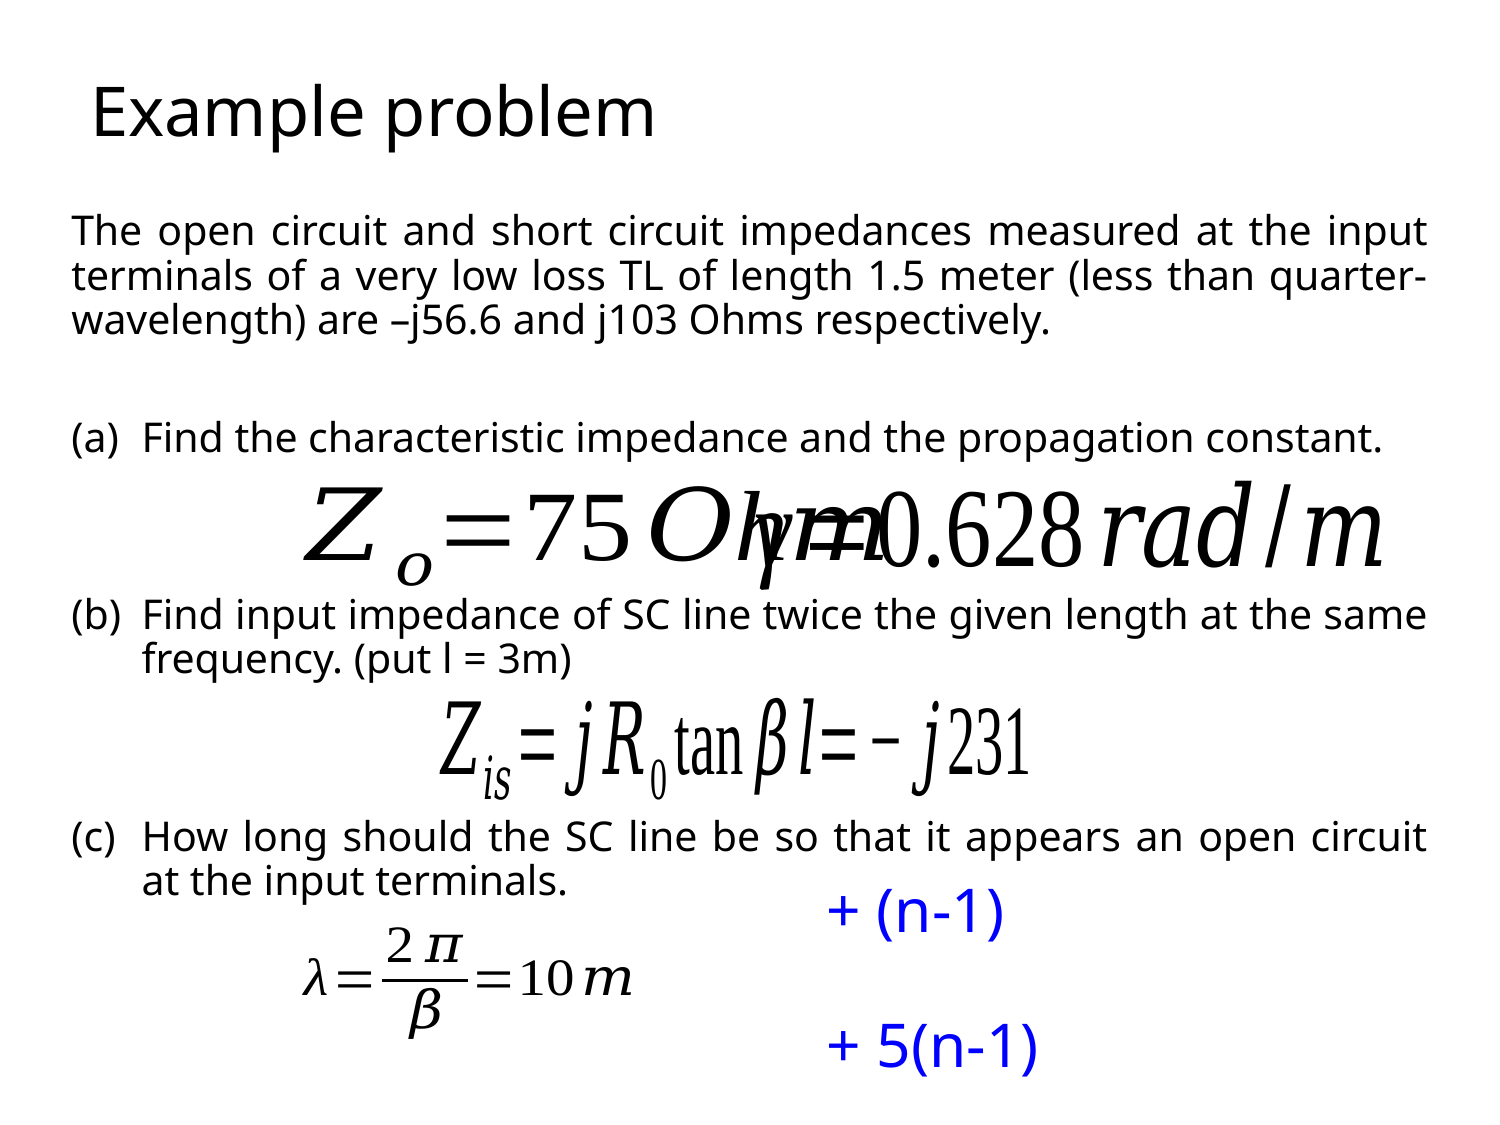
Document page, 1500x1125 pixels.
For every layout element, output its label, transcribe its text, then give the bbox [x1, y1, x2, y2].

title Example problem [75, 24, 1369, 202]
list The open circuit and short circuit impedances measured at the input terminals of a very low loss TL of length 1.5 meter (less than quarter-wavelength) are –j56.6 and j103 Ohms respectively. Find the characteristic impedance and the propagation constant. Find input impedance of SC line twice the given length at the same frequency. (put l = 3m) How long should the SC line be so that it appears an open circuit at the input terminals. [56, 202, 1444, 917]
